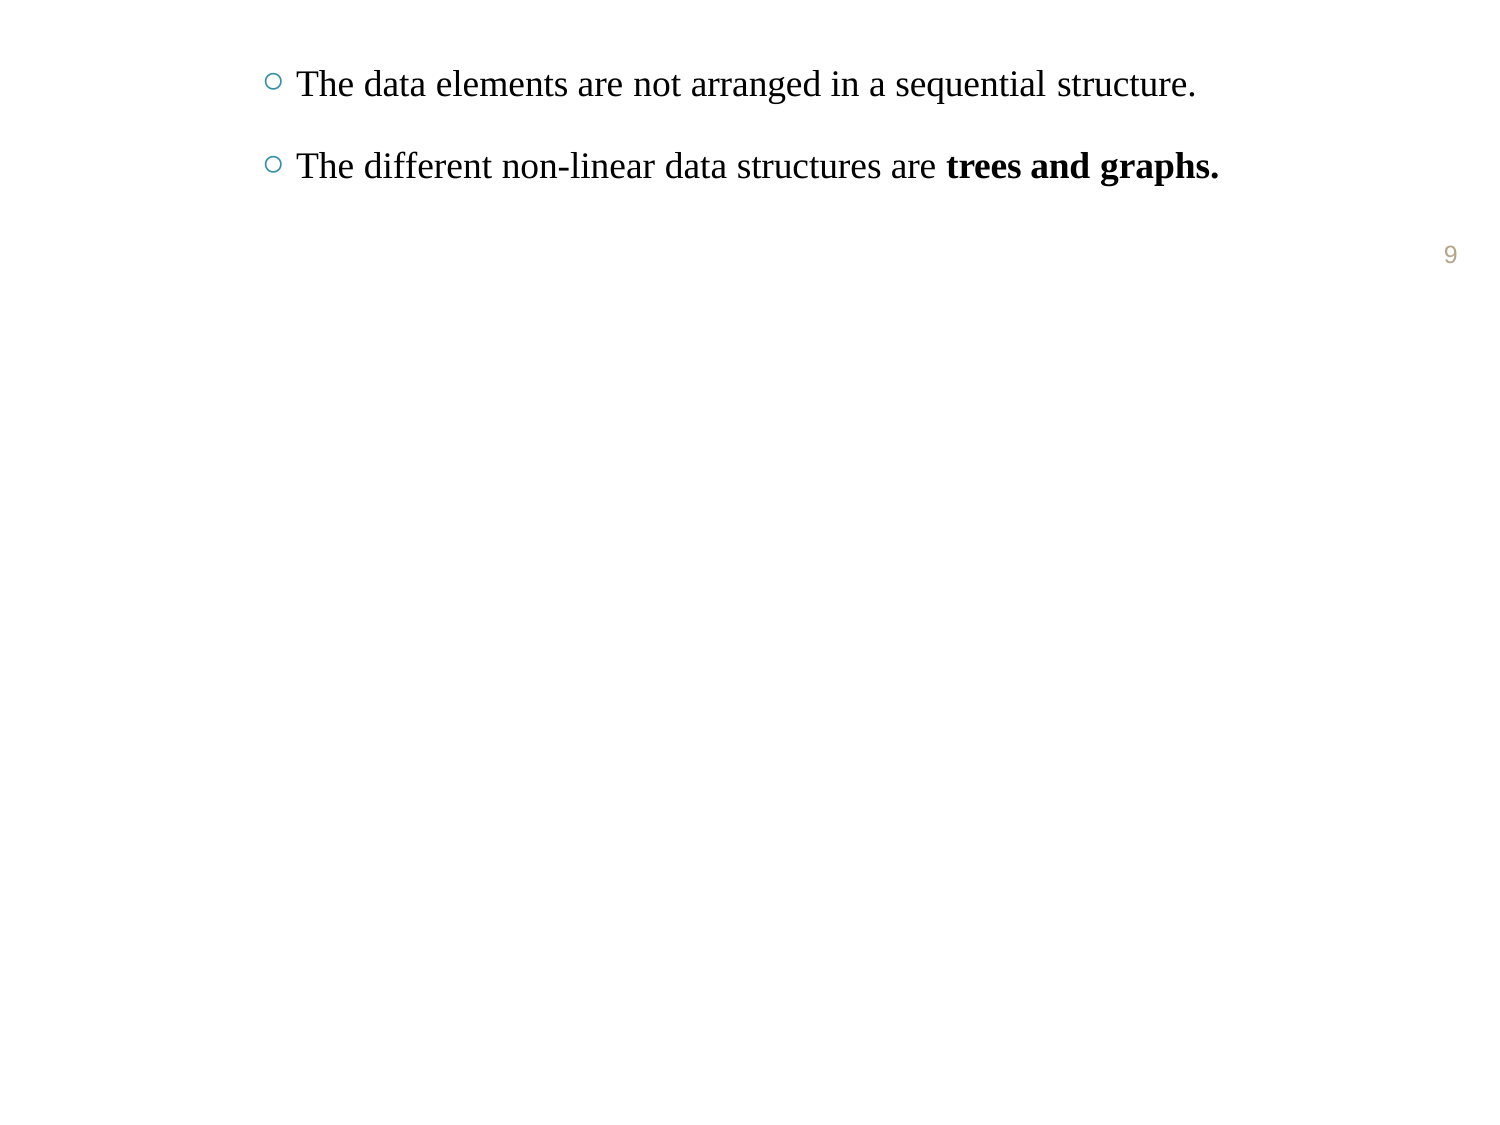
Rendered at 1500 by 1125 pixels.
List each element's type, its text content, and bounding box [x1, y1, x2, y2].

text_box The data elements are not arranged in a sequential structure. The different non-linear data structures are trees and graphs. [254, 45, 1224, 187]
text_box 9 [1441, 235, 1460, 268]
